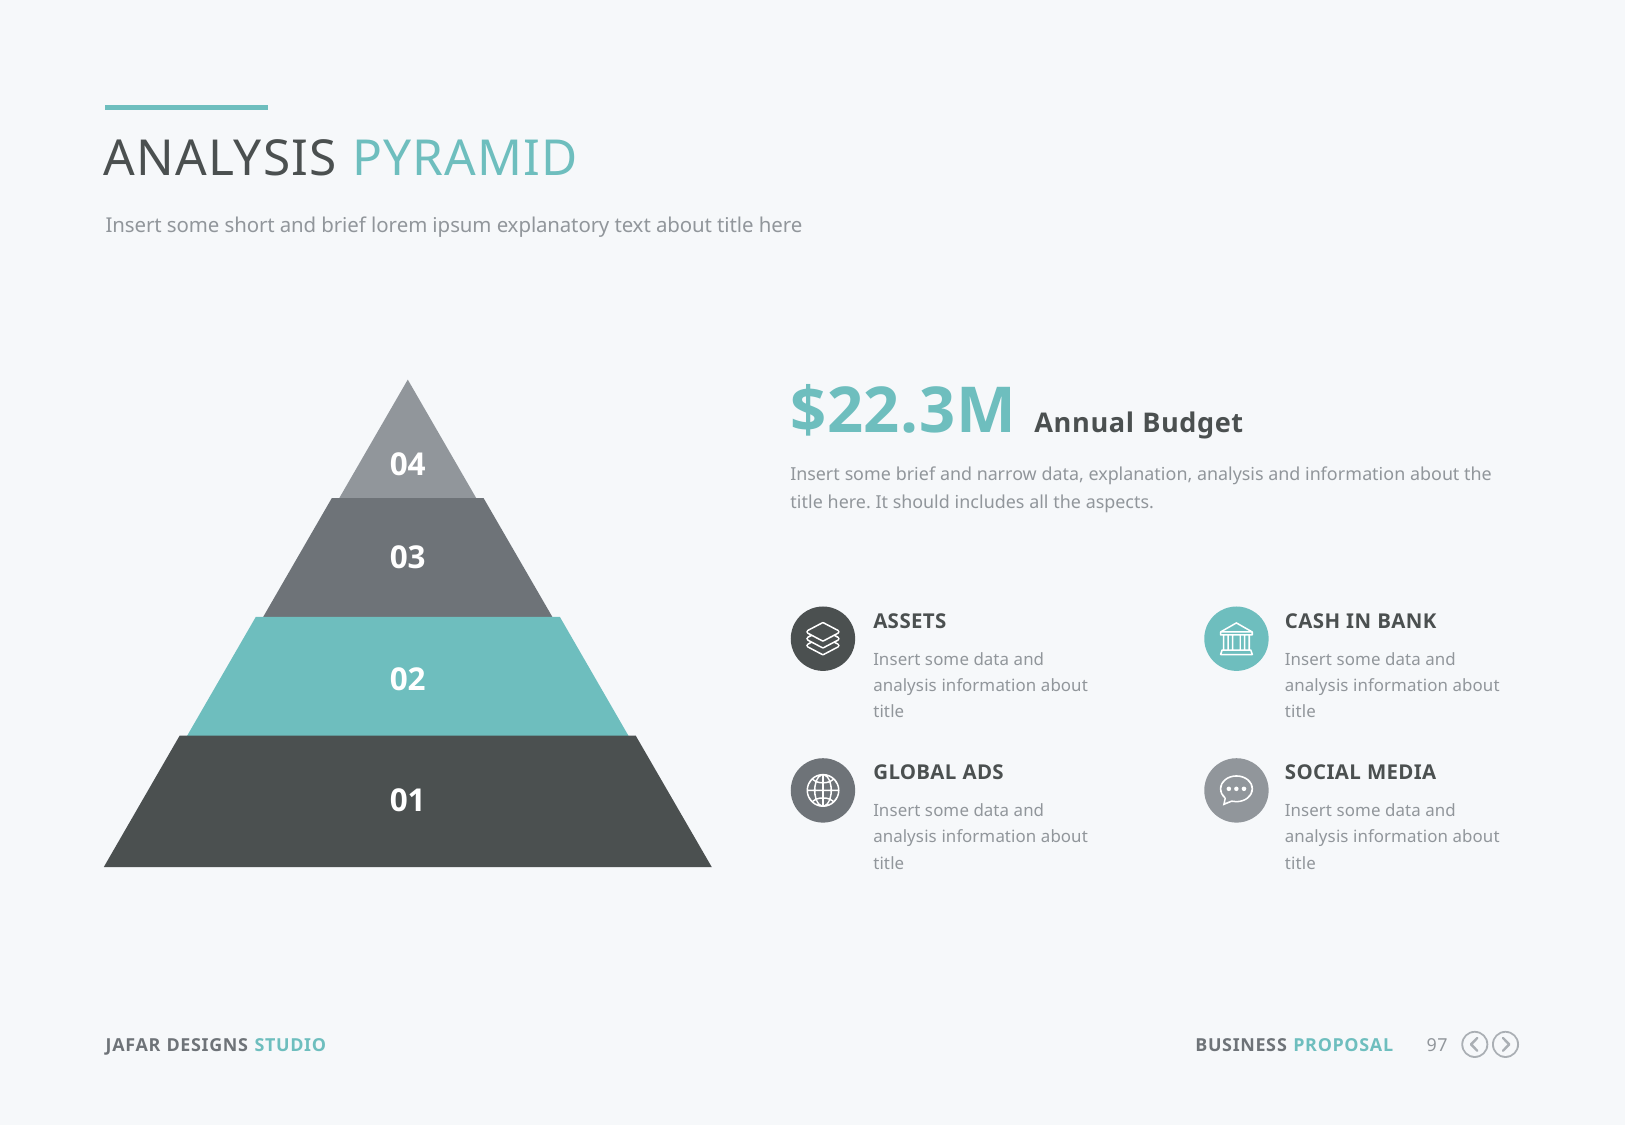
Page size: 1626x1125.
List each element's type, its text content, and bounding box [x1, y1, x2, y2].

text_box 04 [372, 444, 443, 483]
text_box 03 [372, 537, 443, 576]
text_box $22.3M Annual Budget [790, 369, 1514, 446]
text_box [873, 759, 1108, 847]
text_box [1204, 606, 1269, 671]
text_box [1204, 758, 1269, 823]
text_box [1285, 607, 1519, 696]
text_box [339, 379, 477, 498]
text_box [187, 616, 629, 735]
text_box Insert some brief and narrow data, explanation, analysis and information about the title here. It should includes all the aspects. [790, 455, 1518, 512]
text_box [790, 606, 856, 671]
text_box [1285, 759, 1519, 847]
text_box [790, 758, 856, 823]
text_box 02 [372, 658, 443, 697]
text_box [263, 498, 552, 616]
text_box [103, 735, 712, 868]
list Insert some short and brief lorem ipsum explanatory text about title here [105, 209, 1519, 241]
text_box 01 [372, 779, 443, 818]
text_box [873, 607, 1108, 696]
list Analysis pyramid [103, 125, 1518, 188]
